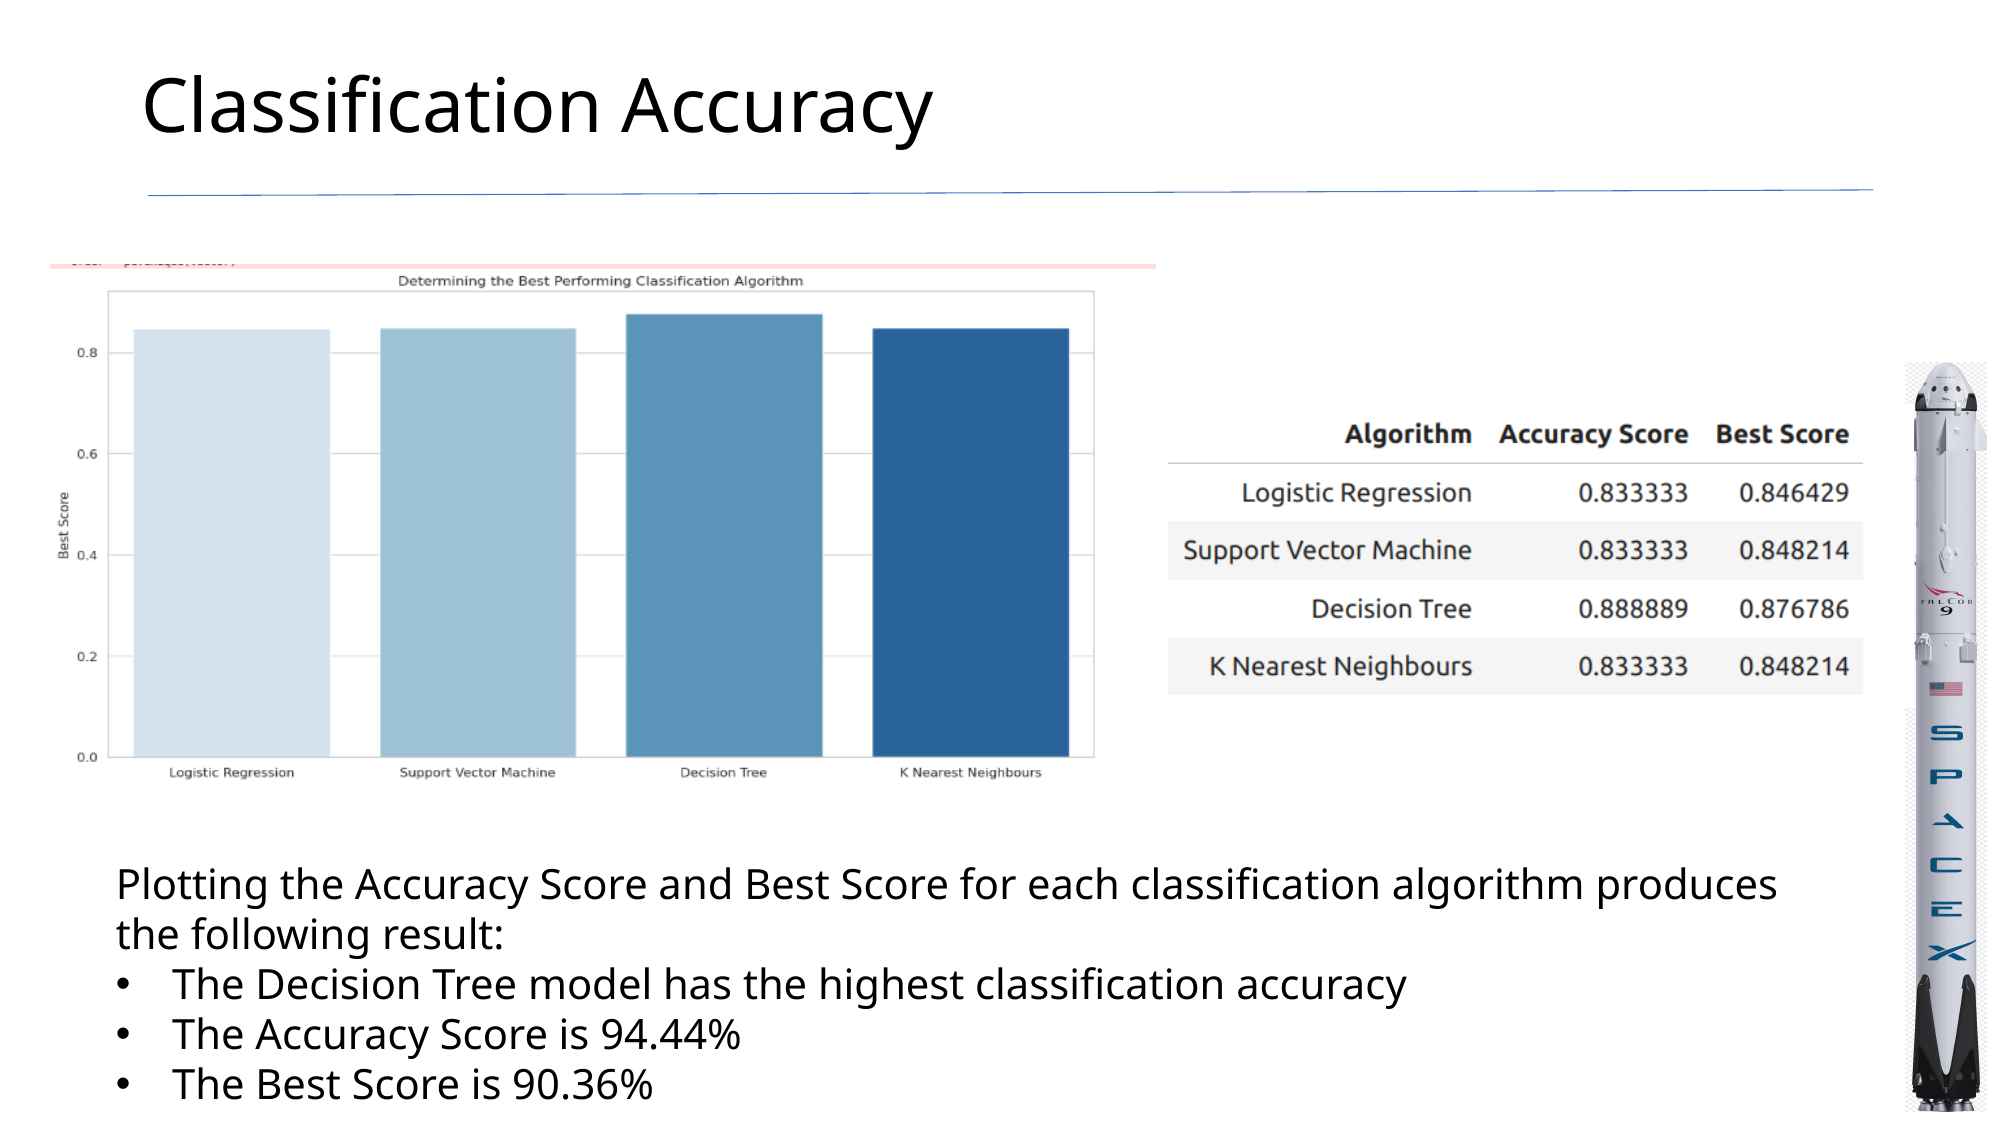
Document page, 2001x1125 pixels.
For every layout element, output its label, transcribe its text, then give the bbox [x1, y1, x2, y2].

text_box Plotting the Accuracy Score and Best Score for each classification algorithm produces the following result: The Decision Tree model has the highest classification accuracy The Accuracy Score is 94.44% The Best Score is 90.36% [100, 850, 1860, 1116]
title Classification Accuracy [126, 0, 1852, 217]
picture [40, 264, 1156, 803]
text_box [147, 189, 1874, 196]
picture [1168, 362, 1988, 1112]
